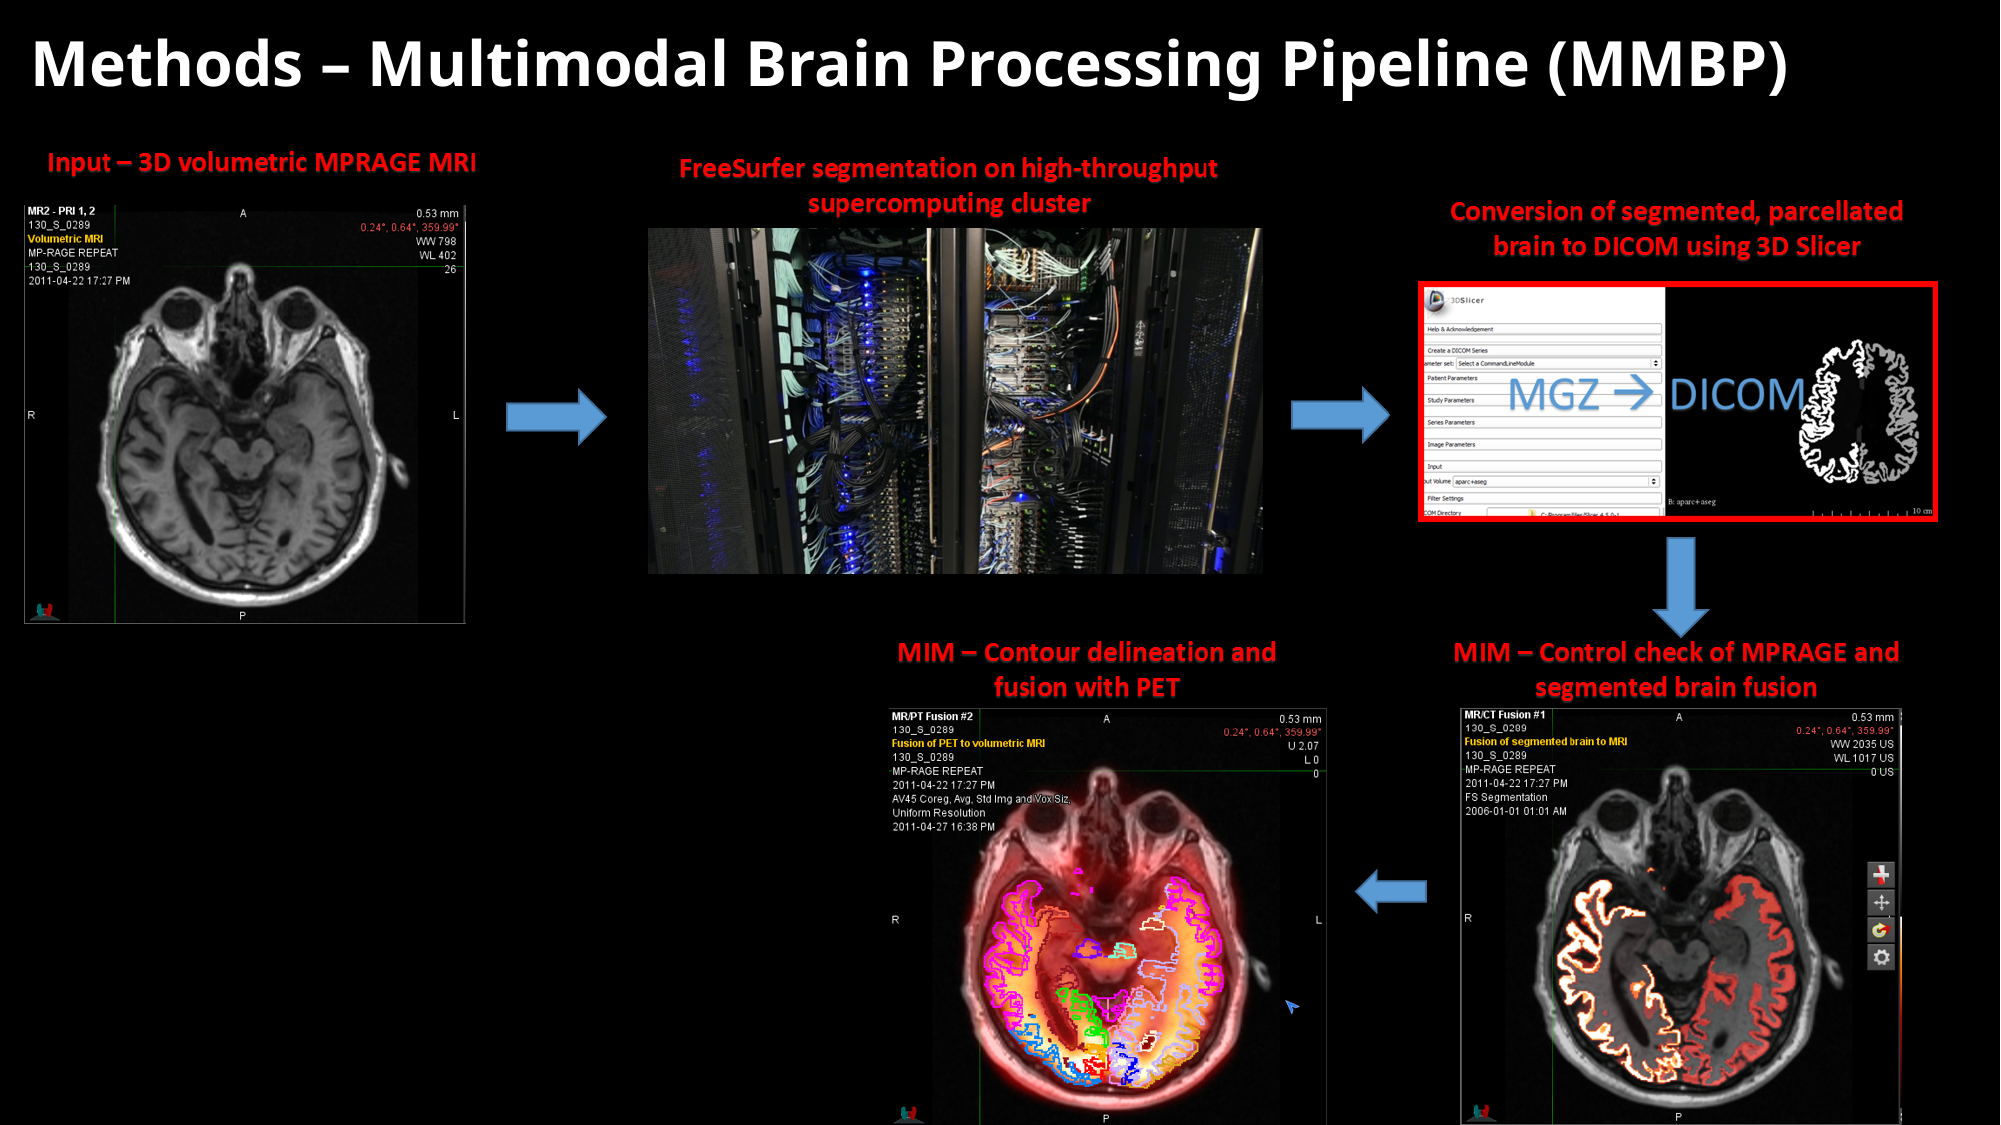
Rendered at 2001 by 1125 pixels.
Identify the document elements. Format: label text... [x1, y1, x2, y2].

title Methods – Multimodal Brain Processing Pipeline (MMBP) [15, 0, 1920, 133]
picture [0, 133, 1938, 1125]
